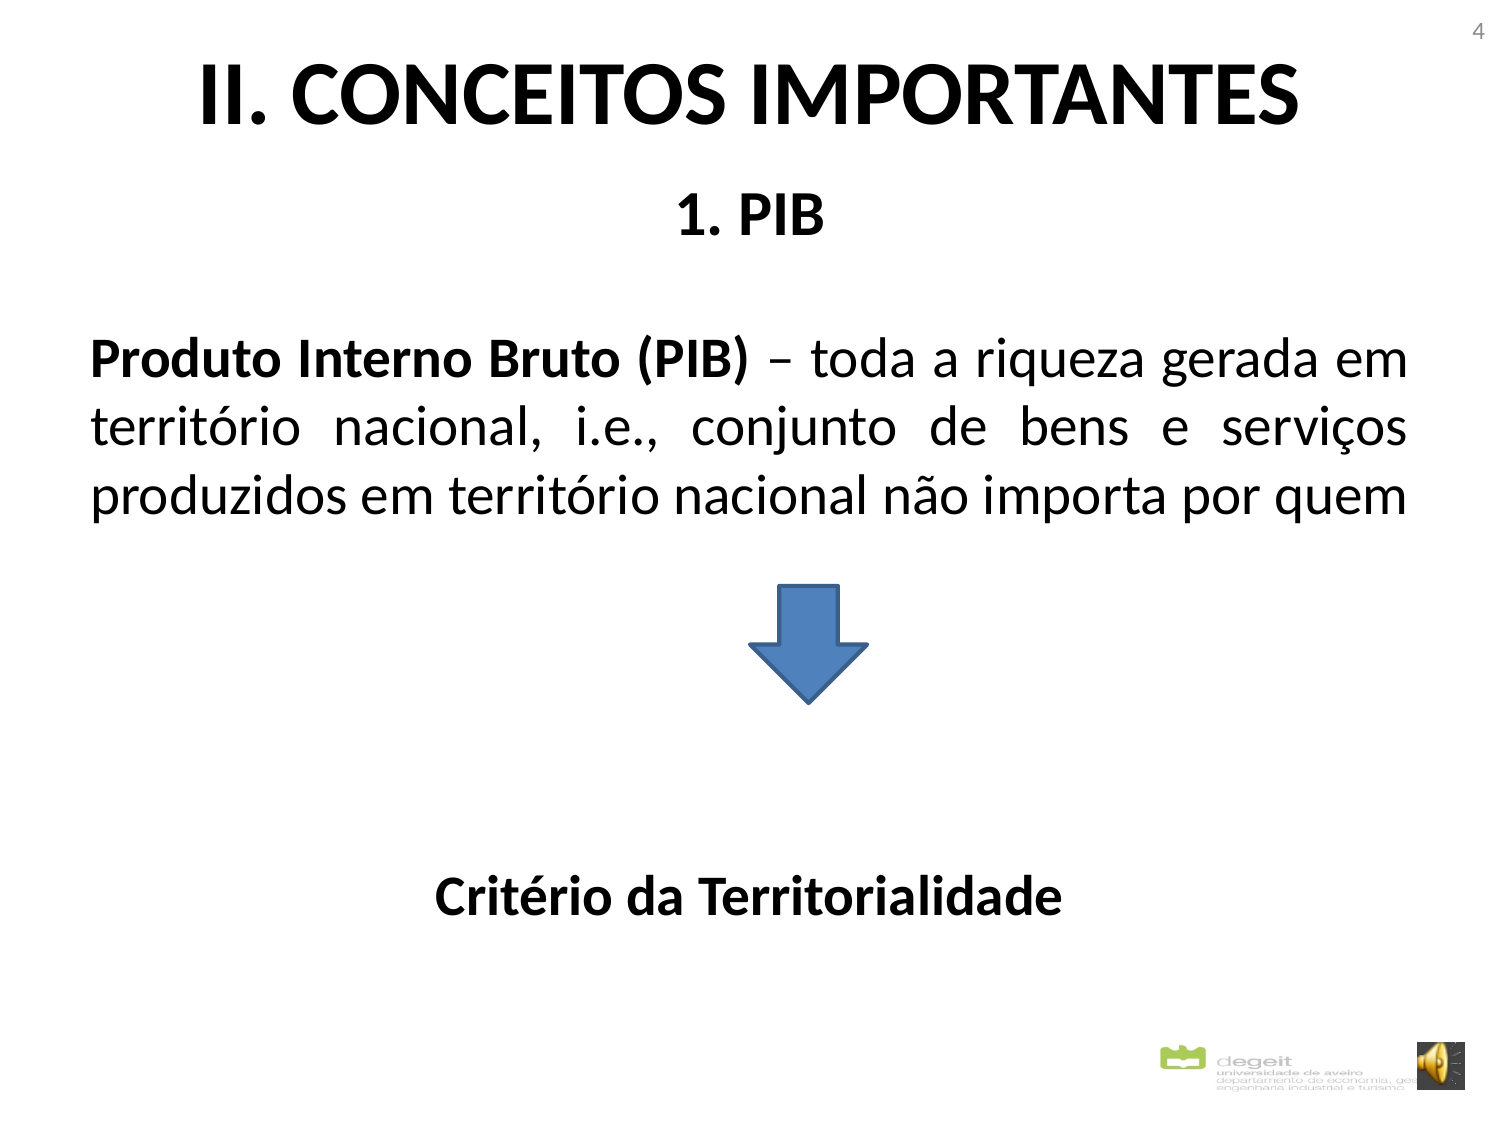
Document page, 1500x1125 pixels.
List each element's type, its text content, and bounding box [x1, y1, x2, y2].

text_box [748, 583, 870, 706]
slide_number 4 [1149, 0, 1500, 60]
title II. Conceitos Importantes [75, 11, 1425, 164]
picture [1113, 1019, 1486, 1114]
list 1. PIB Produto Interno Bruto (PIB) – toda a riqueza gerada em território nacional, i.e., conjunto de bens e serviços produzidos em território nacional não importa por quem Critério da Territorialidade [75, 164, 1425, 1005]
